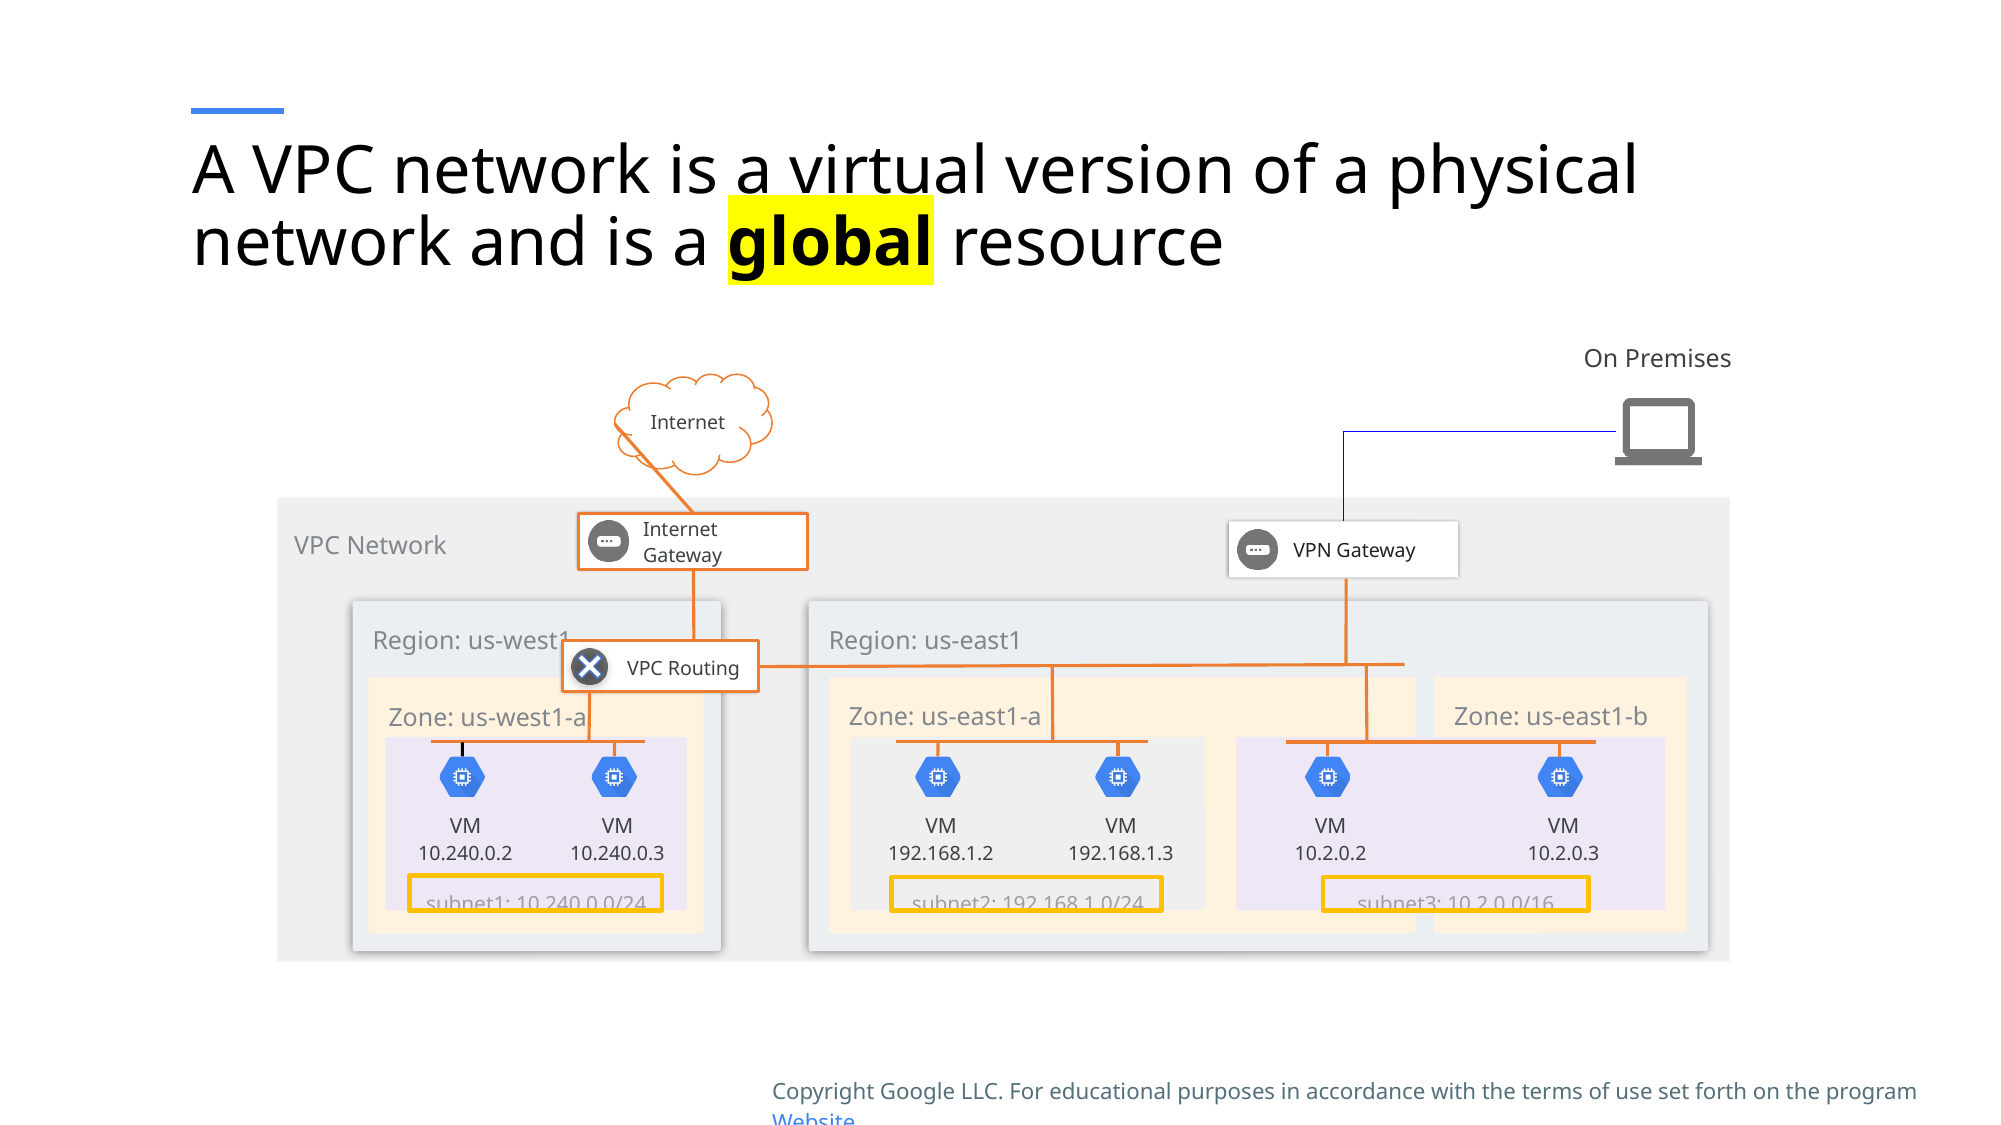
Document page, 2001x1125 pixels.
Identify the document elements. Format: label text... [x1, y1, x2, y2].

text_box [368, 677, 704, 933]
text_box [828, 677, 1416, 933]
text_box Internet [614, 374, 773, 475]
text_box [578, 512, 808, 569]
text_box VPC Network [274, 505, 643, 550]
picture [1237, 529, 1278, 570]
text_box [385, 737, 687, 911]
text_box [1047, 756, 1188, 869]
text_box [1569, 332, 1747, 482]
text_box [1499, 756, 1622, 869]
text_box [1343, 431, 1616, 522]
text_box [808, 600, 1709, 952]
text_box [562, 641, 758, 692]
text_box [277, 498, 1730, 962]
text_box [1236, 737, 1666, 911]
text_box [401, 756, 524, 869]
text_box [1266, 756, 1389, 869]
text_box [352, 600, 721, 952]
text_box VPN Gateway [1228, 521, 1459, 578]
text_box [1434, 677, 1687, 933]
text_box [850, 737, 1205, 911]
text_box Copyright Google LLC. For educational purposes in accordance with the terms of use set forth on the program Website. [752, 1052, 1990, 1111]
title A VPC network is a virtual version of a physical network and is a global resource [182, 126, 1799, 251]
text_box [867, 756, 1008, 869]
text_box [553, 756, 676, 869]
